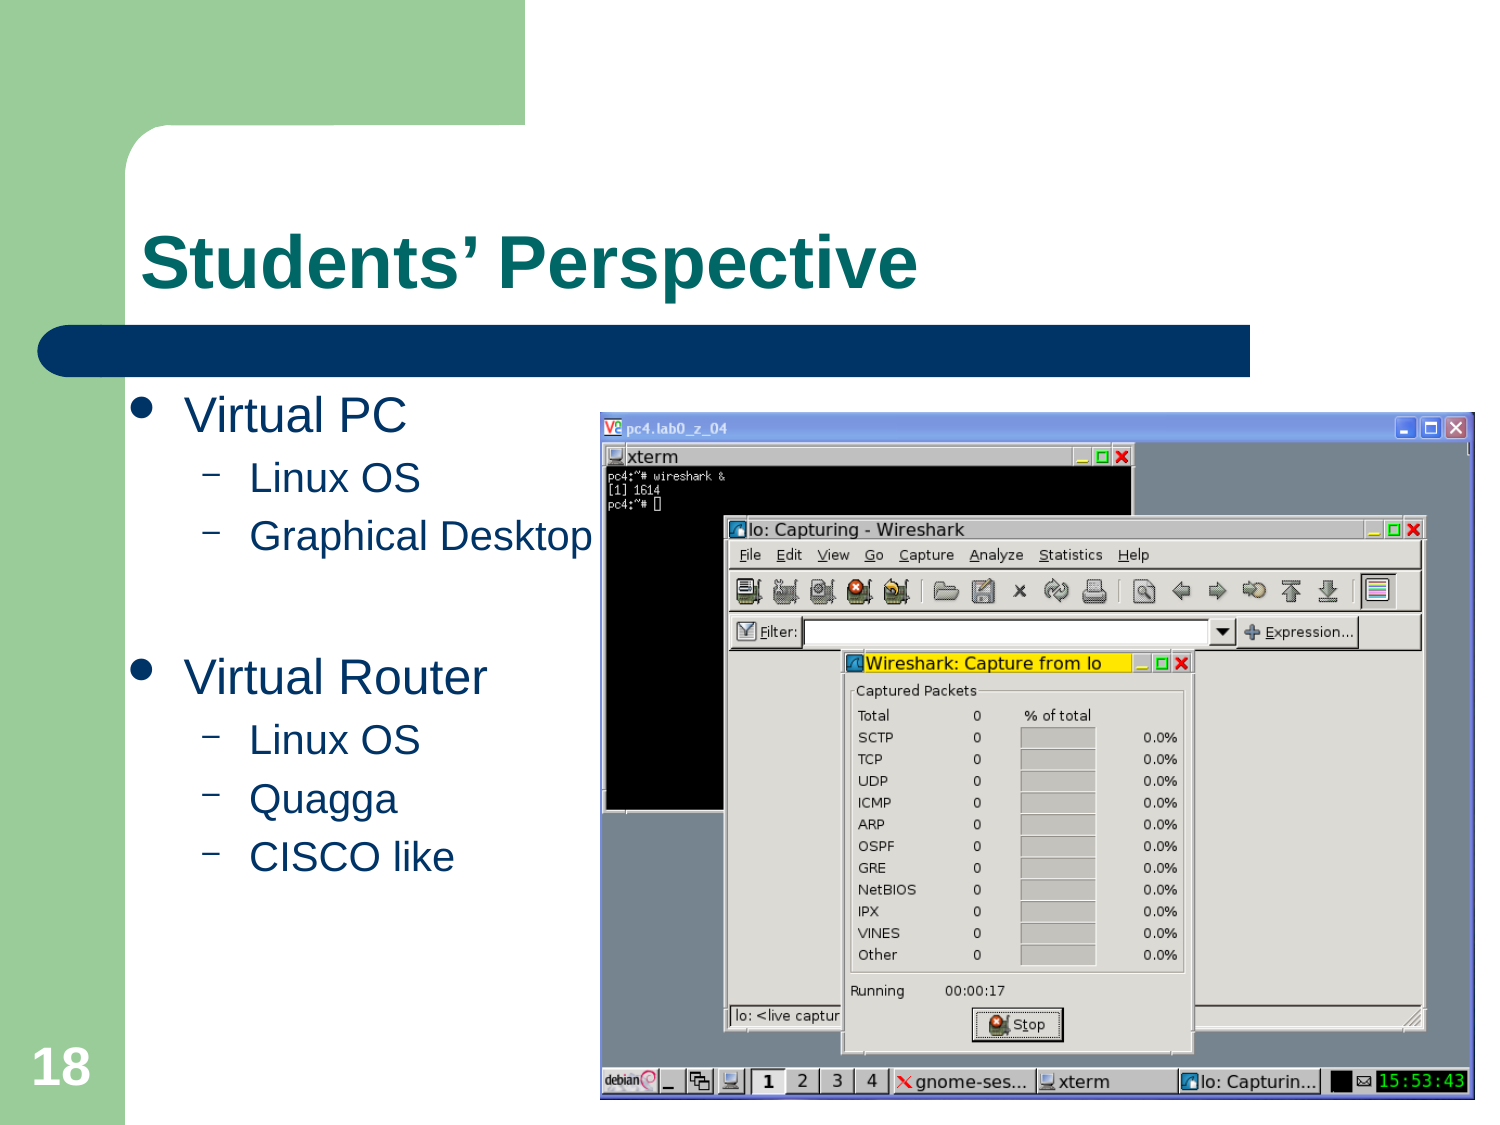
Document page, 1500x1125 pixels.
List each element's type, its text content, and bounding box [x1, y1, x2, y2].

picture [599, 412, 1476, 1100]
text_box Virtual Router Linux OS Quagga CISCO like [112, 637, 593, 875]
list Virtual PC Linux OS Graphical Desktop [112, 374, 663, 613]
slide_number 18 [13, 1023, 111, 1105]
title Students’ Perspective [124, 124, 1426, 313]
